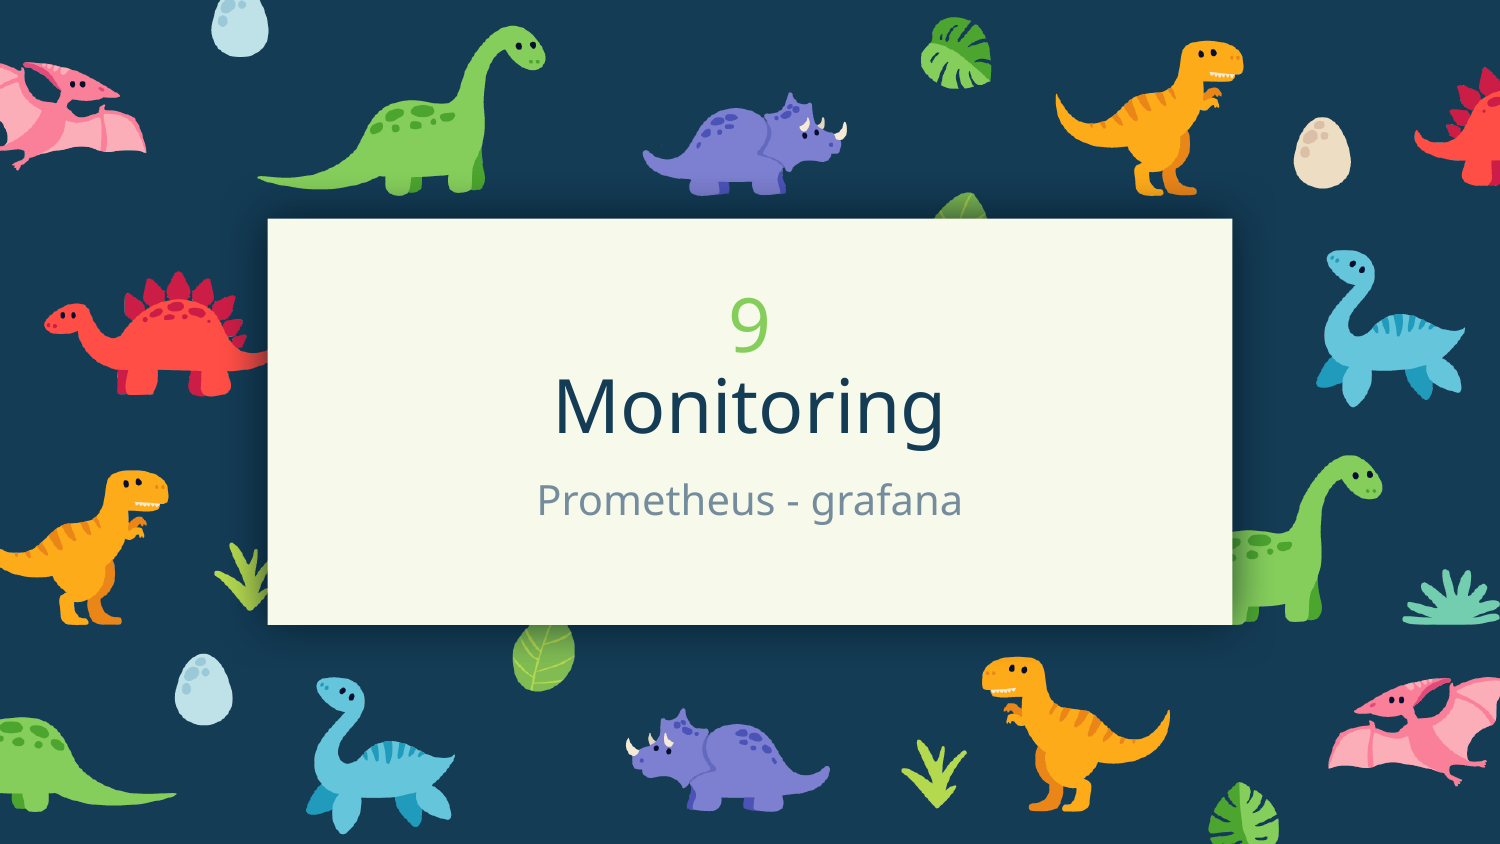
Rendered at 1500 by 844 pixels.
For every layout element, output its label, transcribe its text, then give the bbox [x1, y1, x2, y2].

picture [0, 0, 1500, 844]
subtitle Prometheus - grafana [316, 465, 1184, 595]
title 9 Monitoring [316, 259, 1184, 450]
